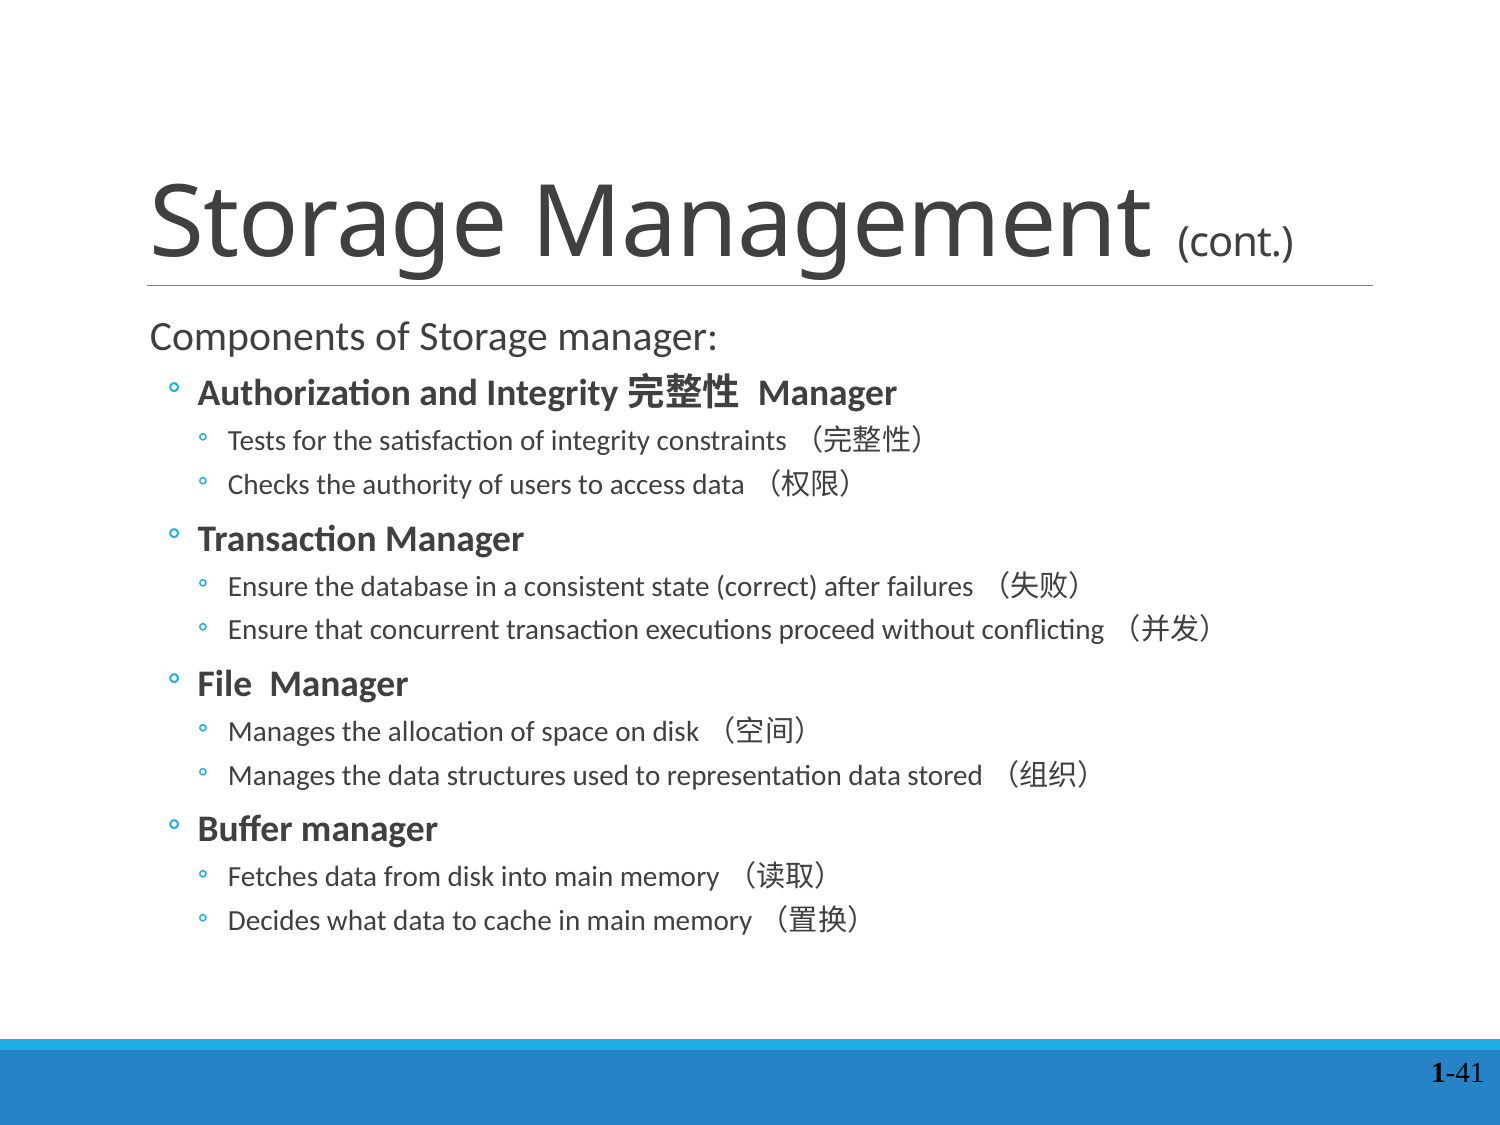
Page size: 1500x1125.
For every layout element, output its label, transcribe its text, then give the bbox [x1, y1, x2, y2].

list Components of Storage manager: Authorization and Integrity完整性 Manager Tests for the satisfaction of integrity constraints（完整性） Checks the authority of users to access data（权限） Transaction Manager Ensure the database in a consistent state (correct) after failures（失败） Ensure that concurrent transaction executions proceed without conflicting（并发） File Manager Manages the allocation of space on disk（空间） Manages the data structures used to representation data stored（组织） Buffer manager Fetches data from disk into main memory（读取） Decides what data to cache in main memory（置换） [134, 307, 1409, 975]
slide_number 1-41 [1374, 1045, 1500, 1096]
title Storage Management (cont.) [134, 47, 1373, 285]
